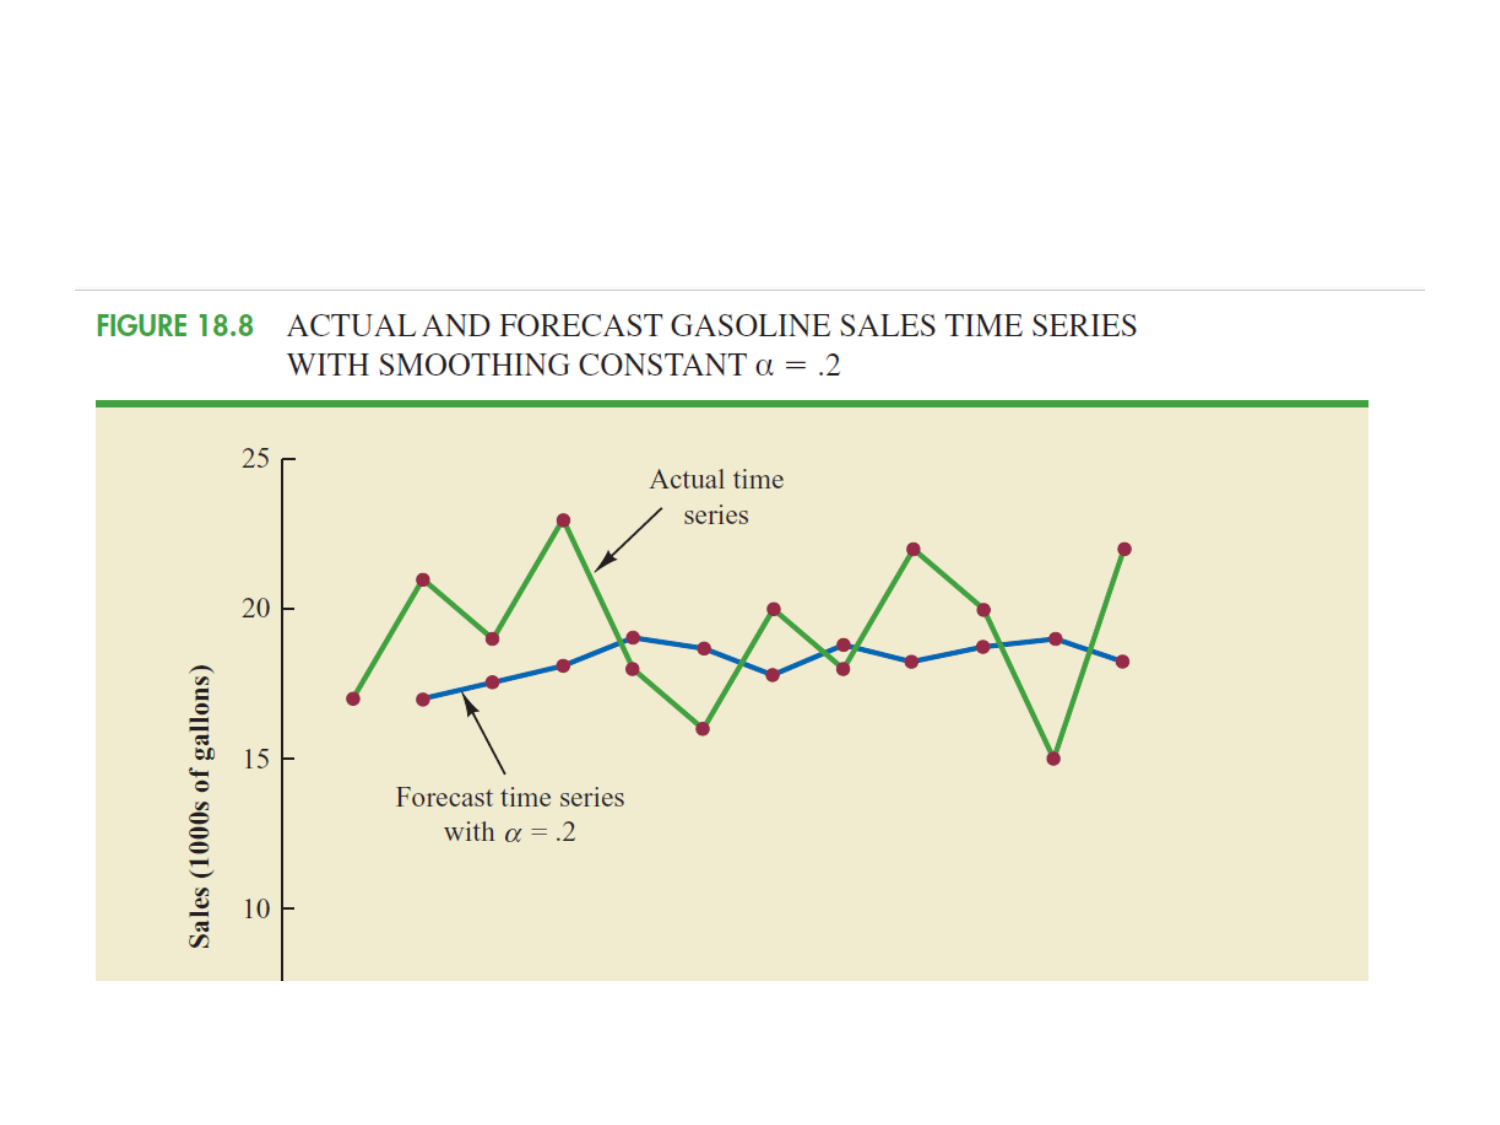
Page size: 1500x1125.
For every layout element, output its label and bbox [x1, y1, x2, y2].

list [74, 286, 1426, 981]
